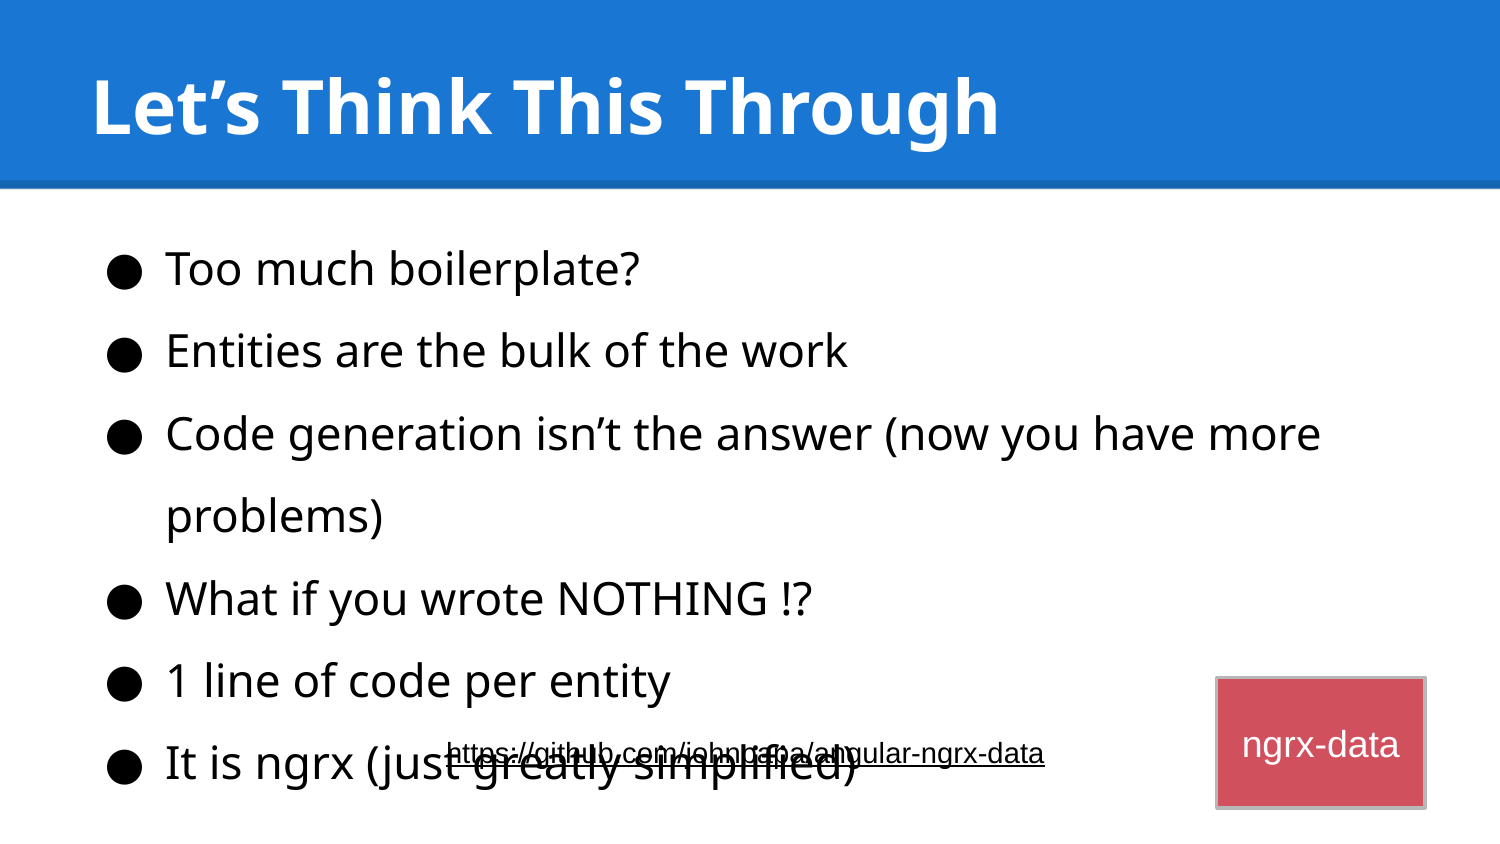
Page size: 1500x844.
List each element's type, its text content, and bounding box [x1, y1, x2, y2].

text_box https://github.com/johnpapa/angular-ngrx-data [395, 695, 1105, 808]
title Let’s Think This Through [75, 33, 1425, 175]
list Too much boilerplate? Entities are the bulk of the work Code generation isn’t the answer (now you have more problems) What if you wrote NOTHING !? 1 line of code per entity It is ngrx (just greatly simplified) [75, 196, 1473, 808]
text_box ngrx-data [1216, 677, 1425, 808]
